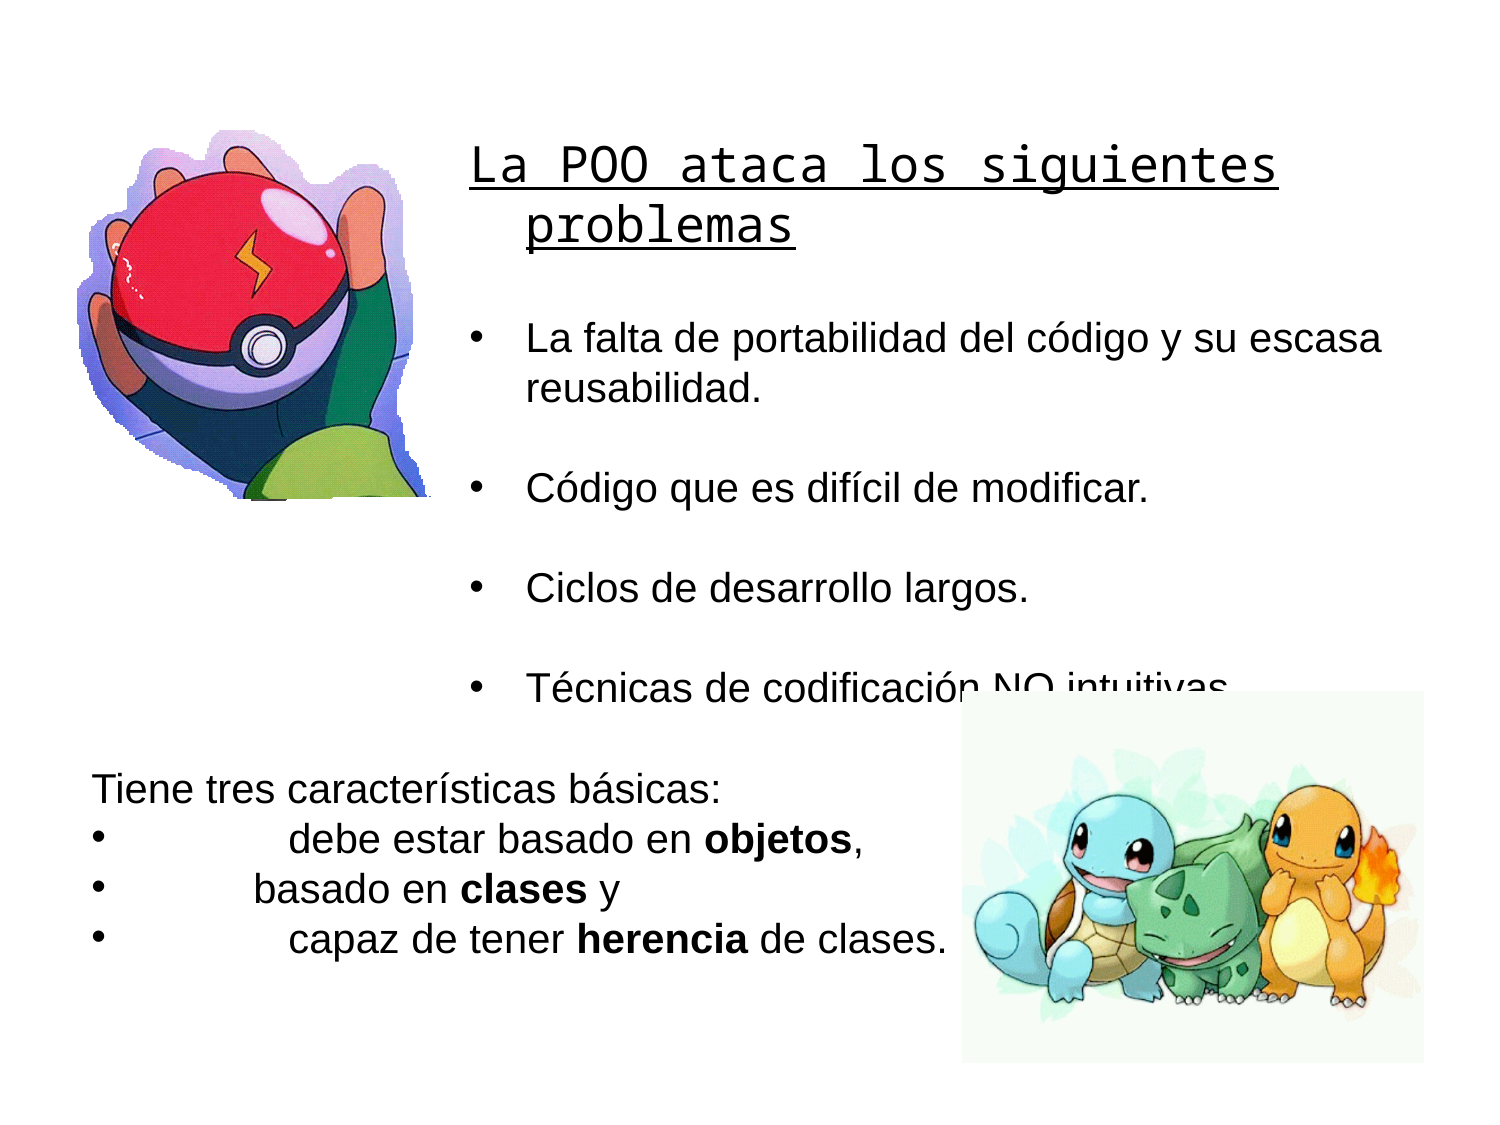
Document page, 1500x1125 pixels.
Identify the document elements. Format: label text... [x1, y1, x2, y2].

picture [76, 129, 432, 502]
text_box Tiene tres características básicas: debe estar basado en objetos, basado en clases y capaz de tener herencia de clases. [76, 754, 957, 969]
text_box La POO ataca los siguientes problemas La falta de portabilidad del código y su escasa reusabilidad. Código que es difícil de modificar. Ciclos de desarrollo largos. Técnicas de codificación NO intuitivas. [454, 125, 1424, 681]
picture [962, 690, 1425, 1064]
